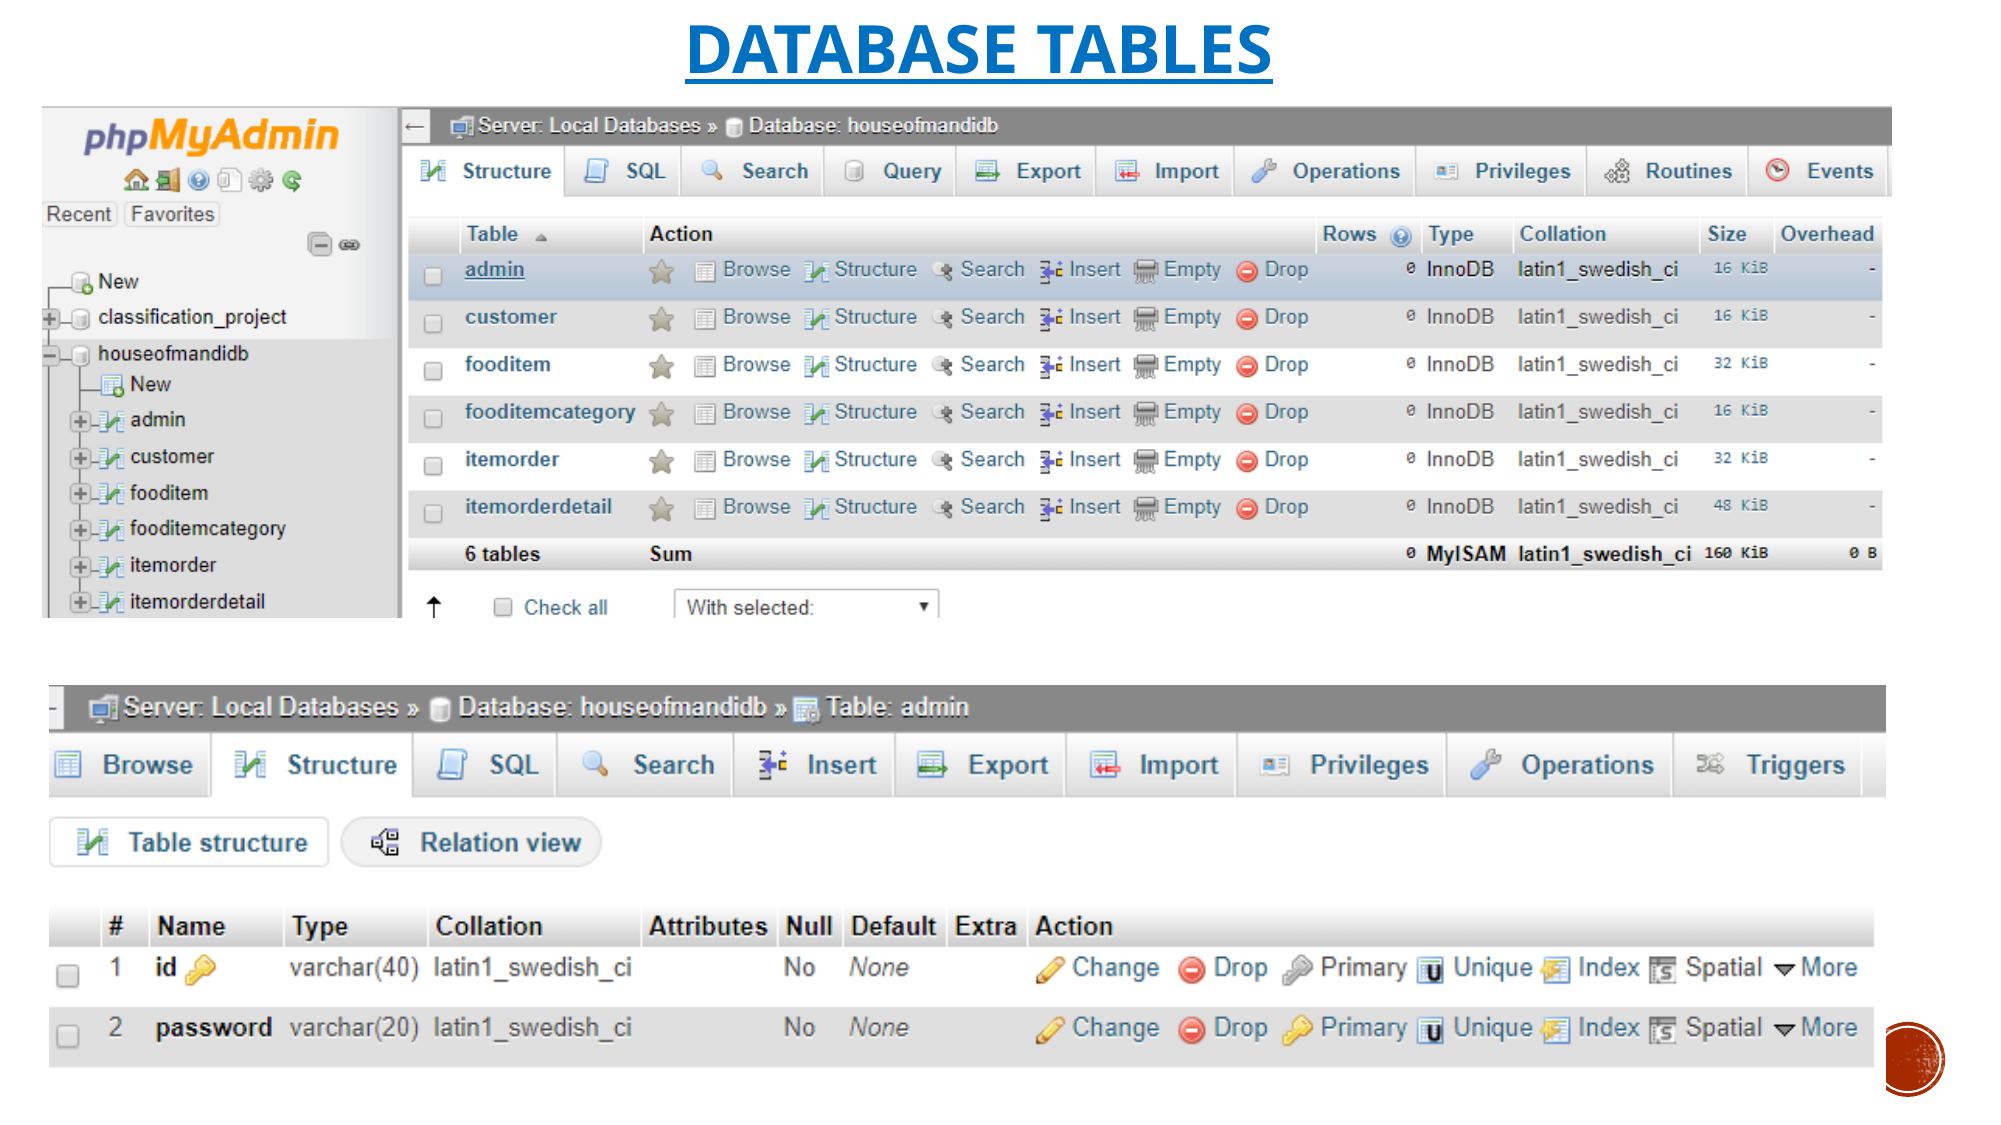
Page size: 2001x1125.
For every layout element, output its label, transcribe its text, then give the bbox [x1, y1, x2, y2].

picture [49, 685, 1886, 1093]
title DATABASE TABLES [186, 0, 1837, 99]
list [43, 106, 1891, 617]
